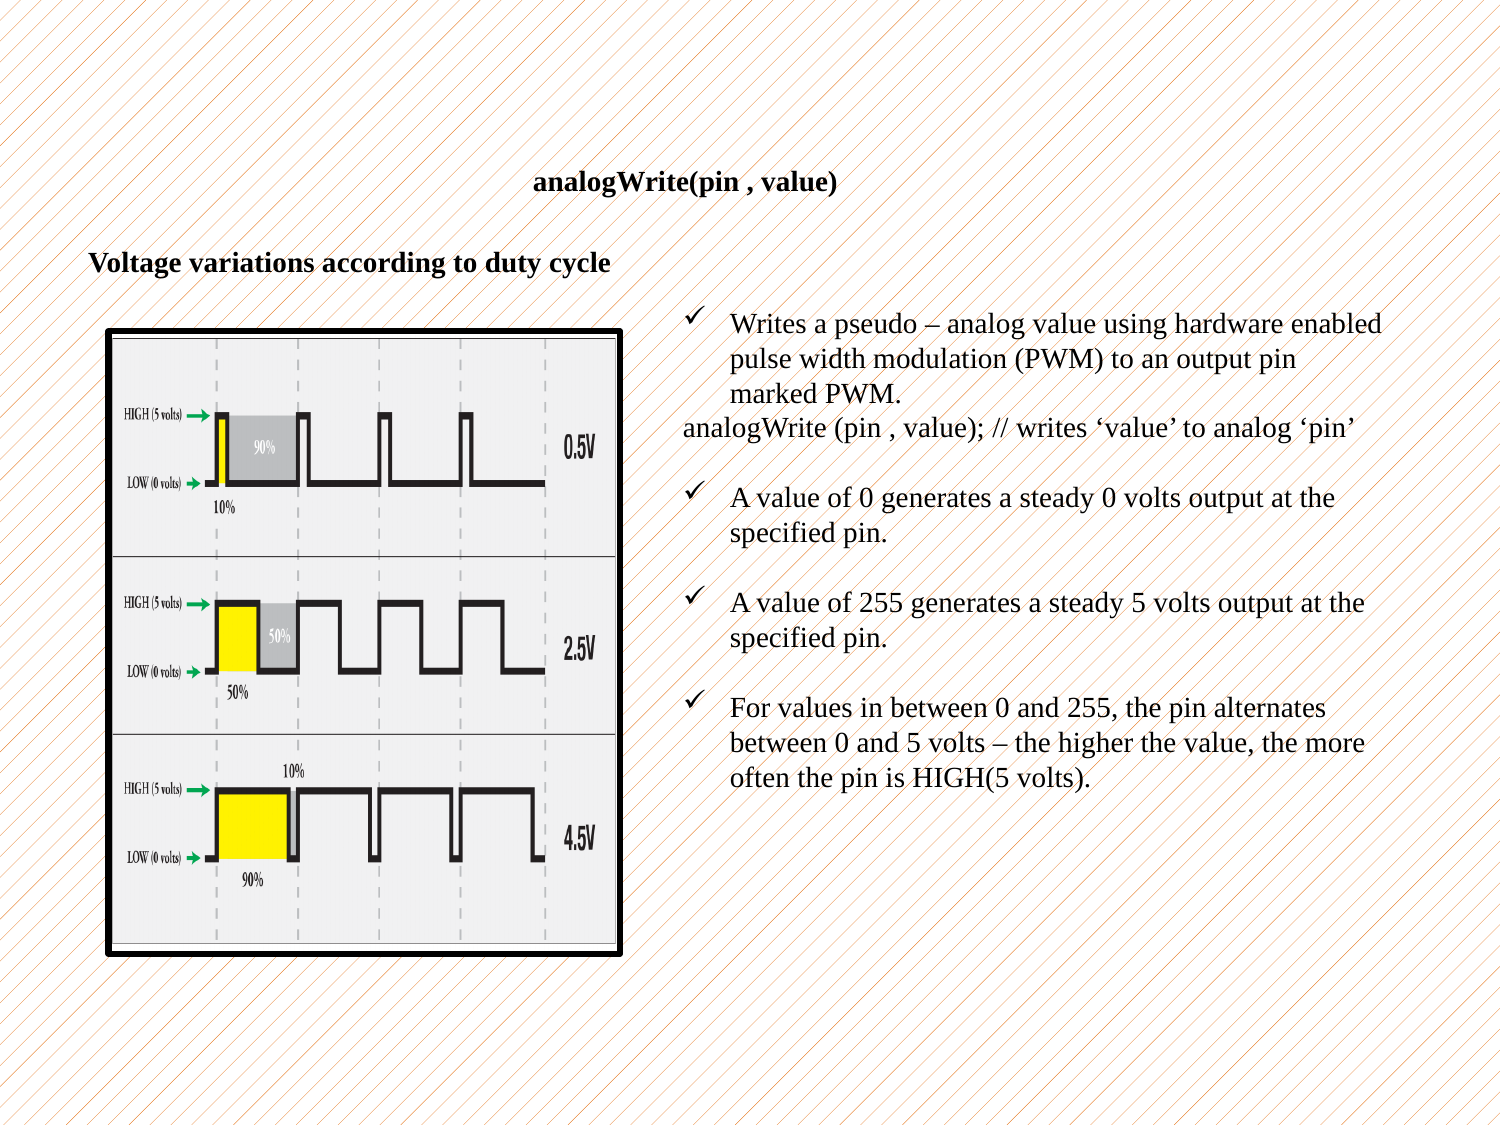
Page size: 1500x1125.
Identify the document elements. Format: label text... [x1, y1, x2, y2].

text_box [761, 624, 1477, 1079]
text_box [108, 331, 620, 954]
text_box analogWrite(pin , value) [518, 154, 979, 205]
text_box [759, 904, 1353, 986]
text_box Voltage variations according to duty cycle [73, 235, 674, 286]
text_box [1407, 354, 1428, 359]
text_box [1407, 410, 1428, 423]
text_box [1407, 359, 1442, 410]
text_box [262, 286, 668, 299]
text_box [73, 140, 1430, 266]
text_box [0, 0, 680, 51]
text_box [620, 354, 668, 423]
text_box [99, 412, 108, 463]
text_box Writes a pseudo – analog value using hardware enabled pulse width modulation (PWM) to an output pin marked PWM. analogWrite (pin , value); // writes ‘value’ to analog ‘pin’ A value of 0 generates a steady 0 volts output at the specified pin. A value of 255 generates a steady 5 volts output at the specified pin. For values in between 0 and 255, the pin alternates between 0 and 5 volts – the higher the value, the more often the pin is HIGH(5 volts). [668, 261, 1407, 801]
